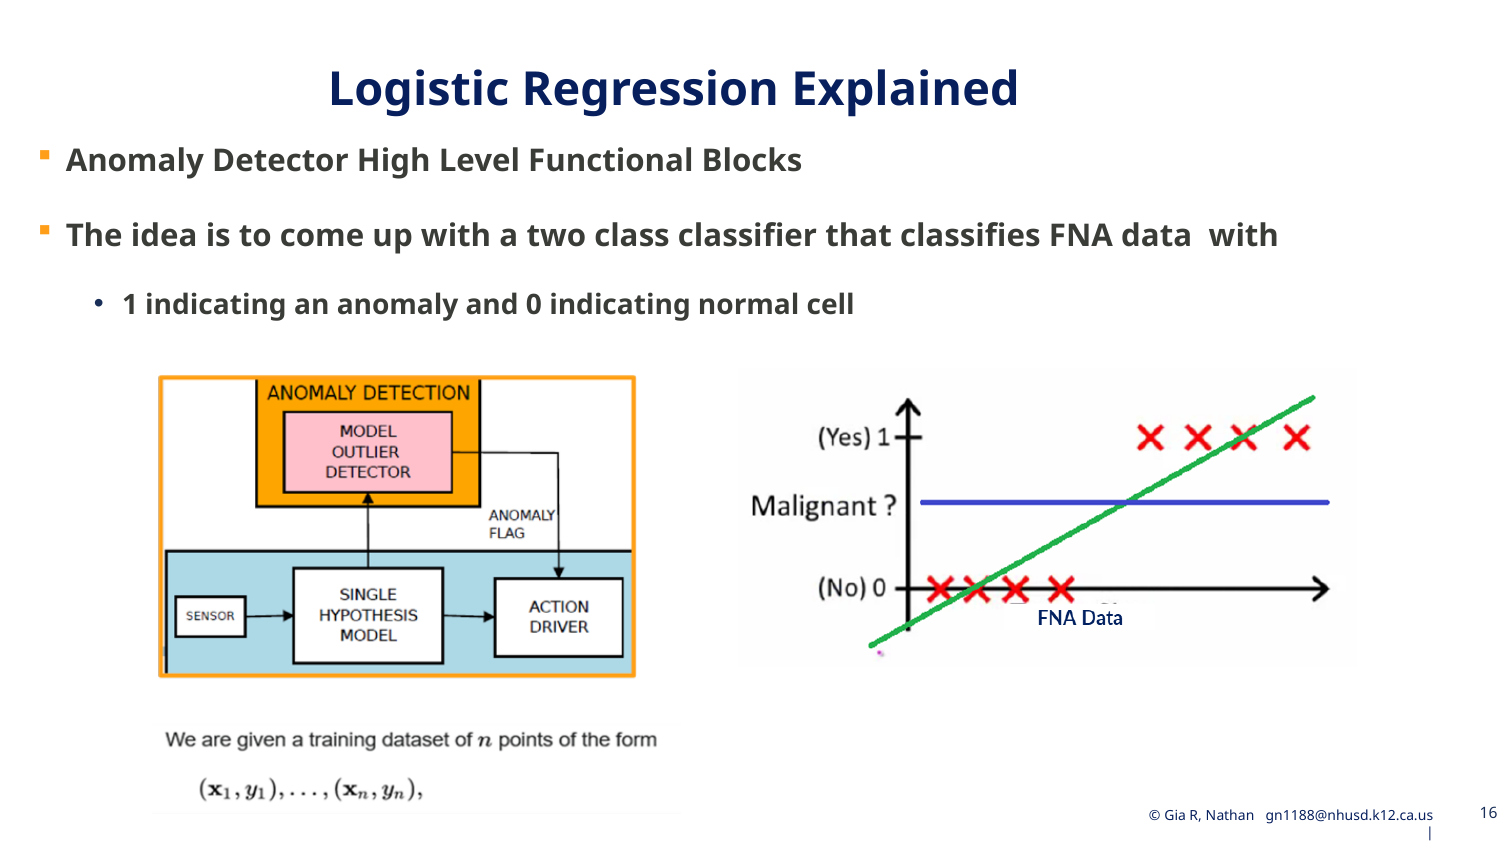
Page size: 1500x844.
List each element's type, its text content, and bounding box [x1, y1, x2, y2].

picture [152, 353, 681, 817]
picture [738, 368, 1357, 671]
title Logistic Regression Explained [0, 10, 1393, 116]
list Anomaly Detector High Level Functional Blocks The idea is to come up with a two class classifier that classifies FNA data with 1 indicating an anomaly and 0 indicating normal cell [26, 97, 1492, 526]
